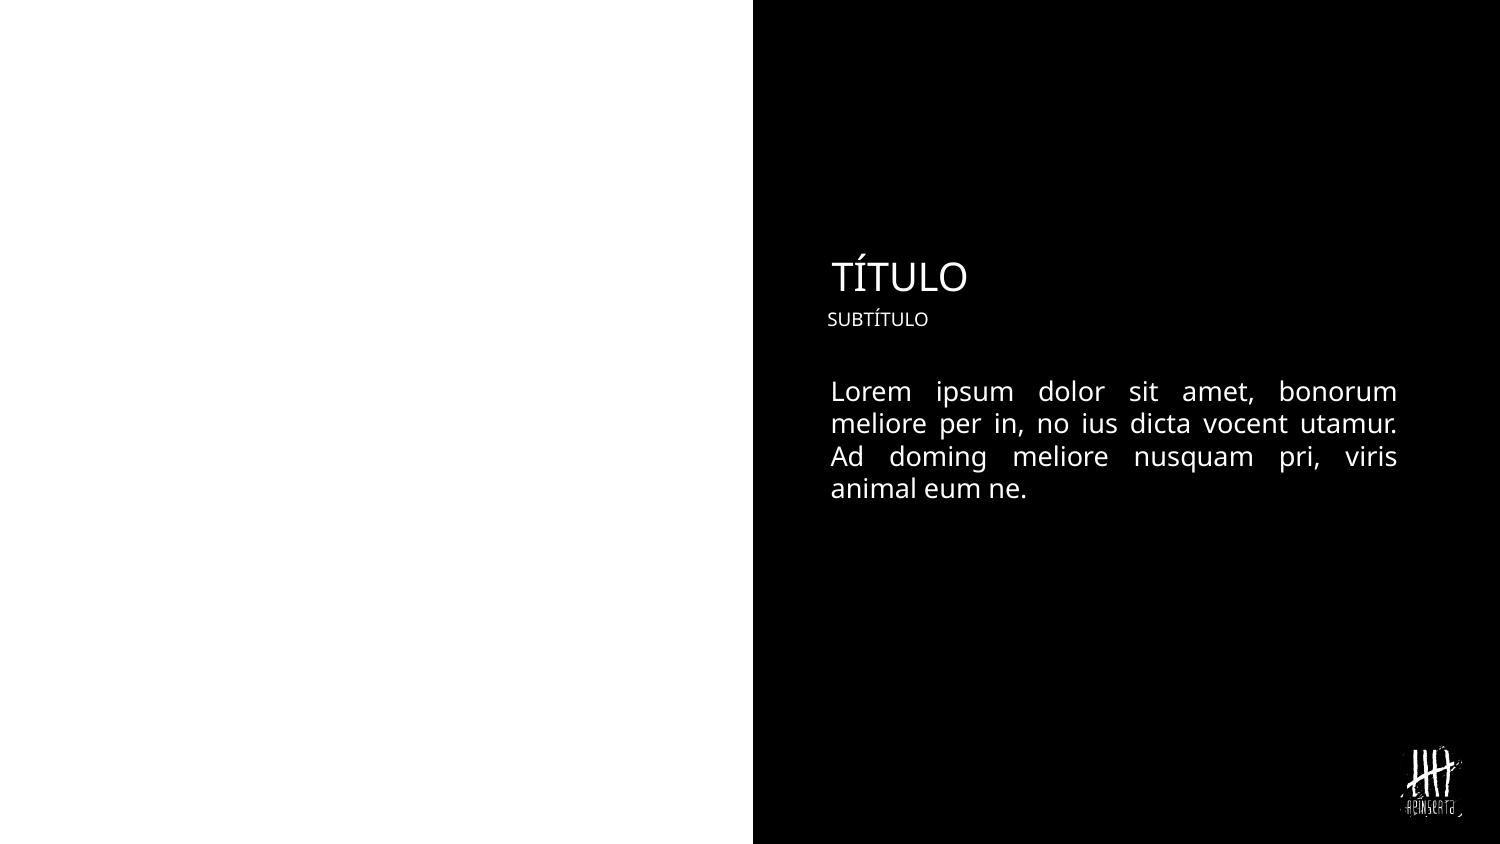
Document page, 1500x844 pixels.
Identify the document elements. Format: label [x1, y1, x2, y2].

picture [753, 0, 1500, 844]
